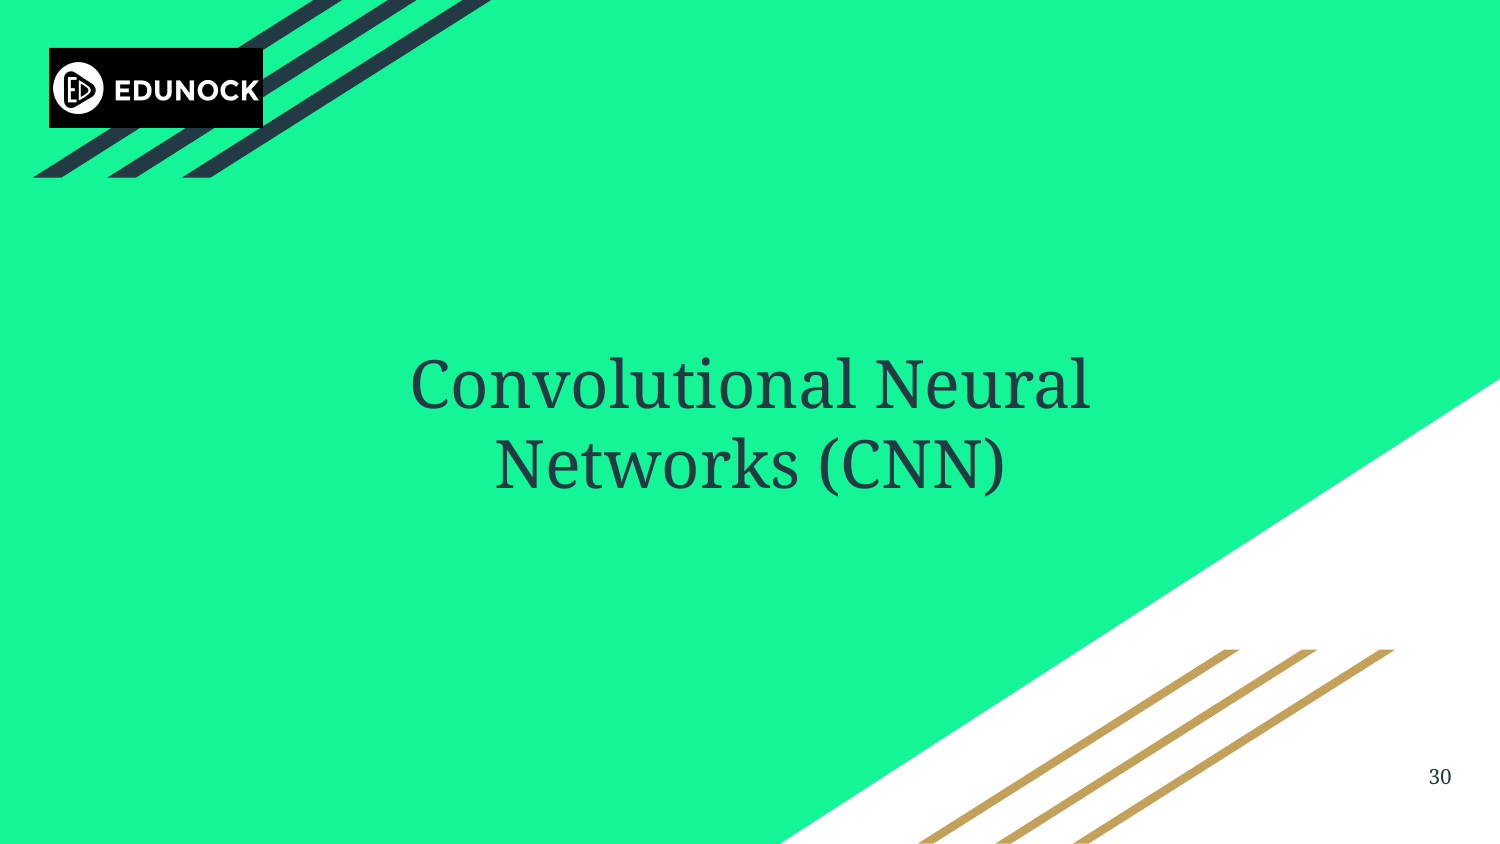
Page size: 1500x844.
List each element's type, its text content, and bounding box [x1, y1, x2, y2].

text_box [47, 46, 265, 130]
title Convolutional Neural Networks (CNN) [309, 286, 1192, 557]
slide_number 30 [1376, 745, 1467, 810]
picture [53, 62, 260, 114]
